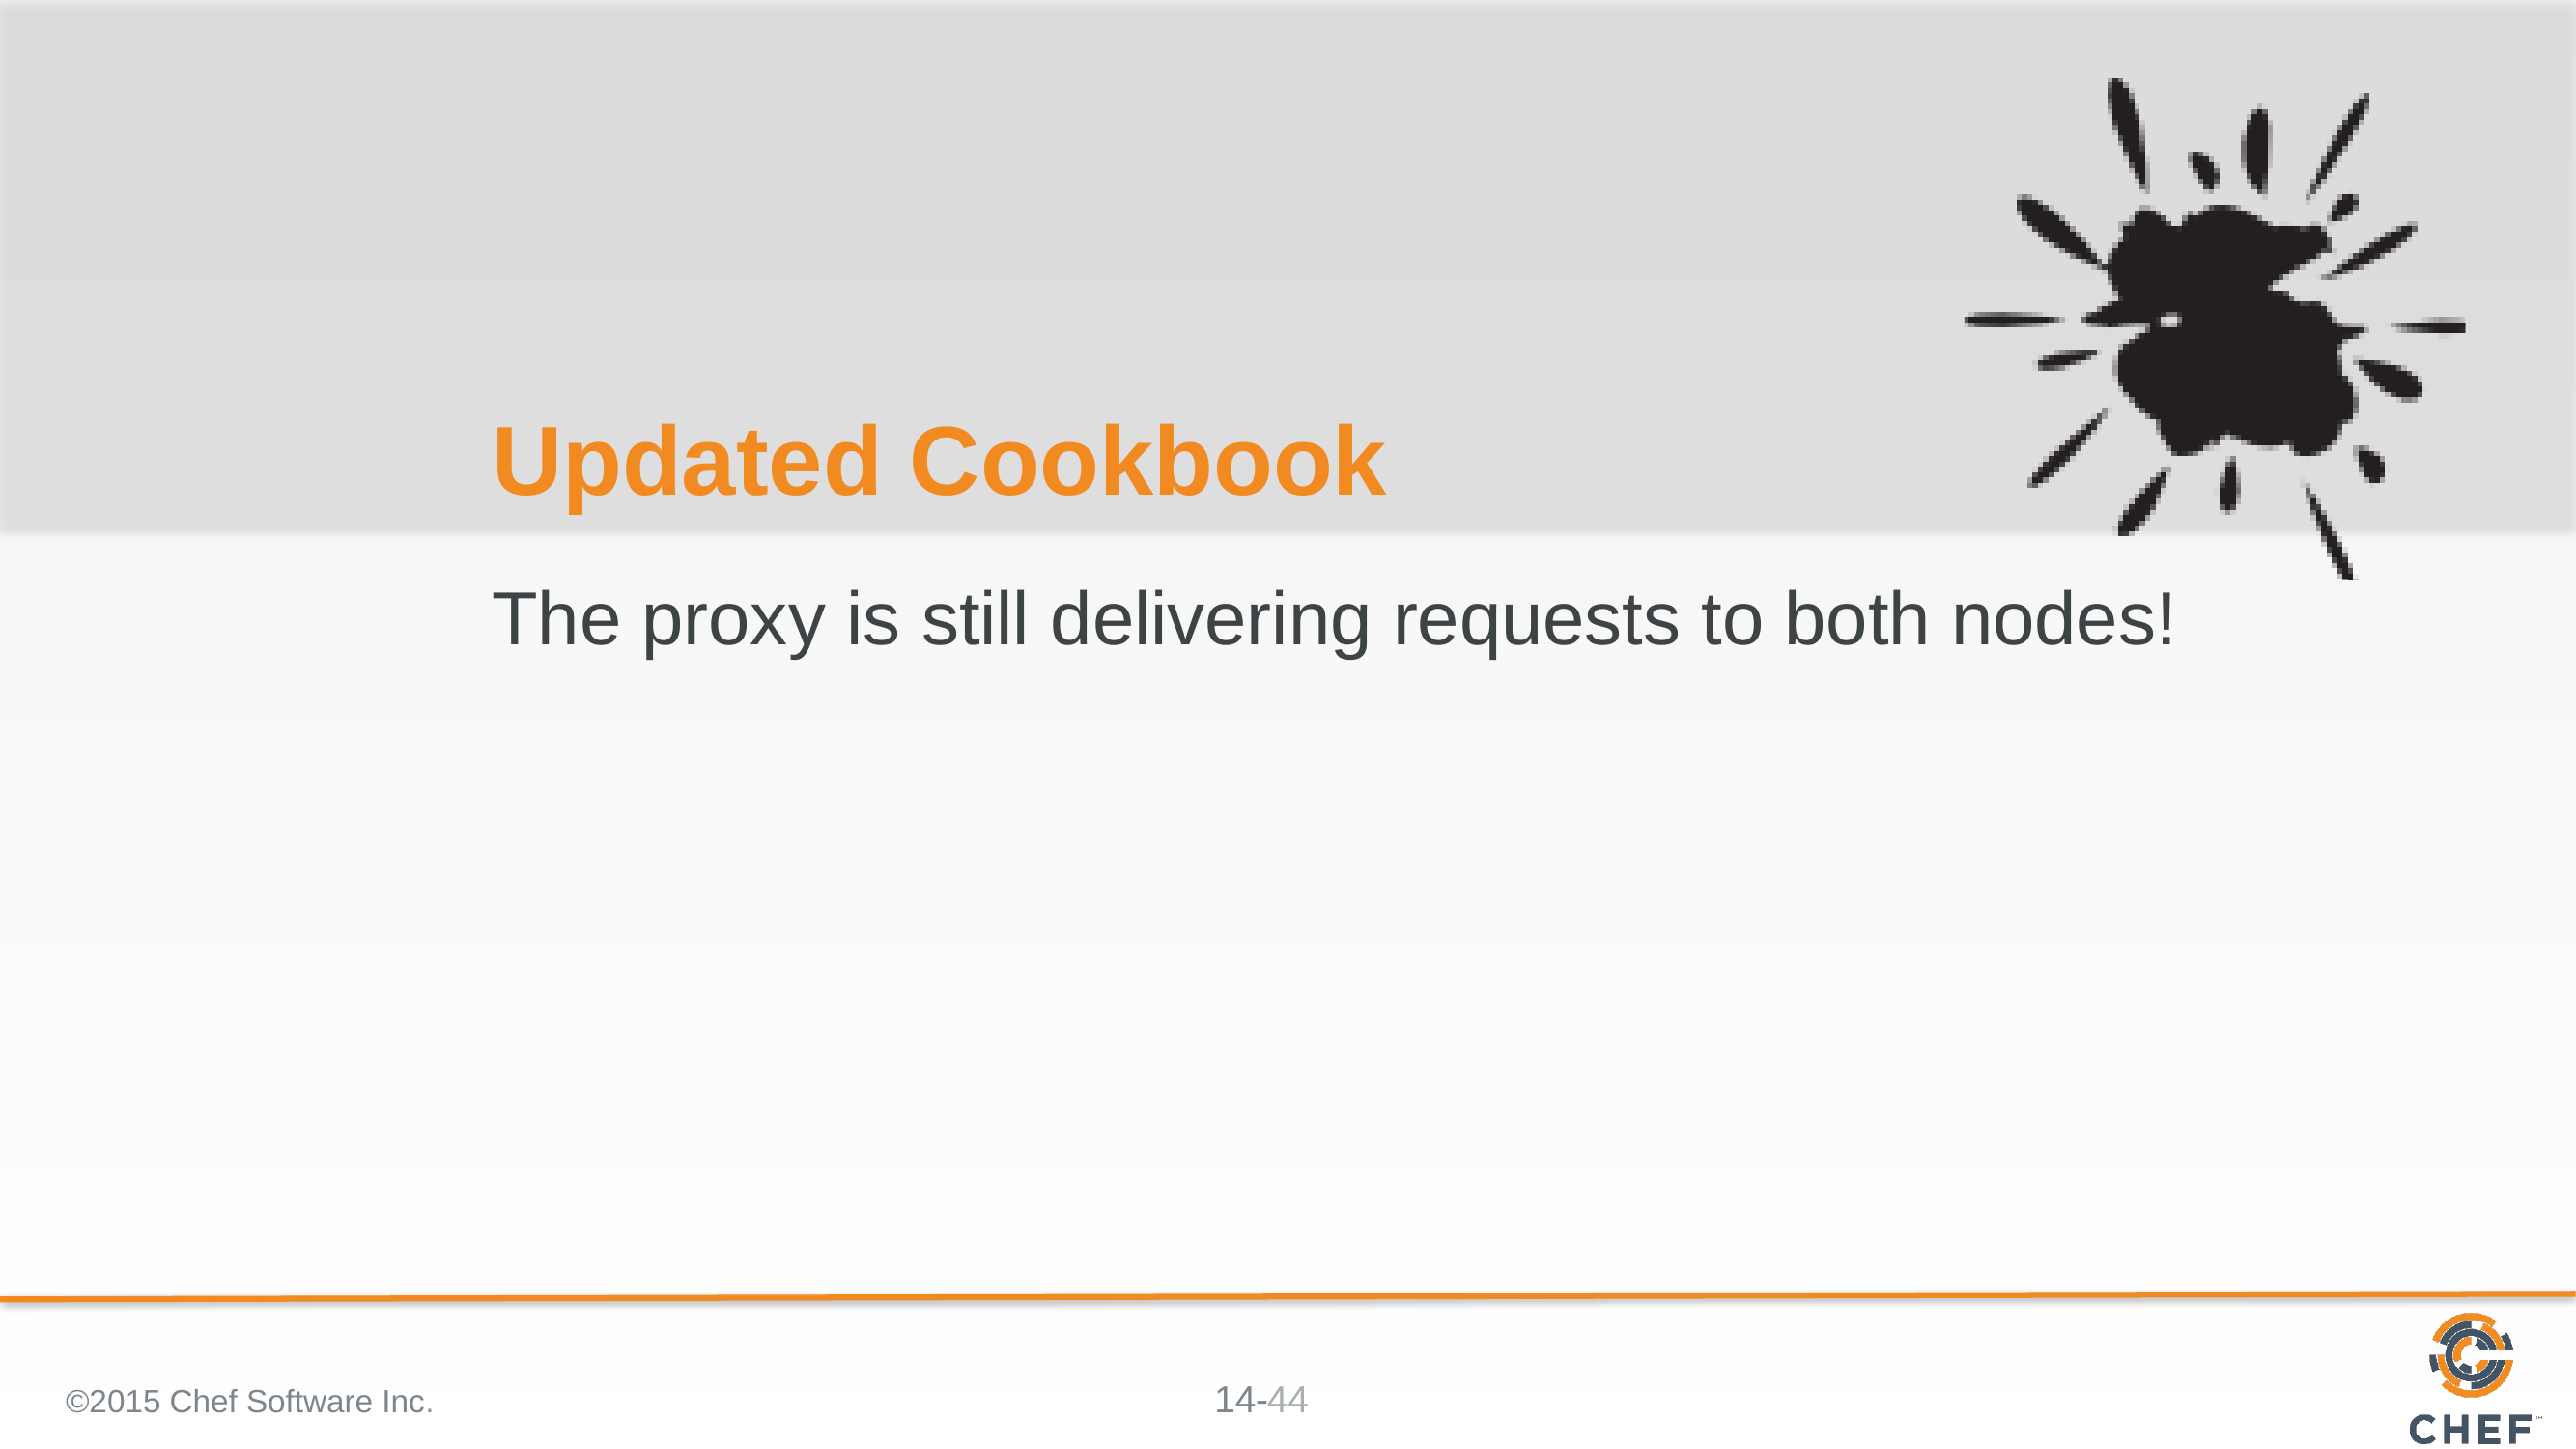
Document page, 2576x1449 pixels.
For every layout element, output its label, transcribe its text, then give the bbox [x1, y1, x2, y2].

picture [2399, 1297, 2550, 1449]
footer ©2015 Chef Software Inc. [51, 1359, 952, 1440]
title Updated Cookbook [477, 395, 2217, 531]
subtitle The proxy is still delivering requests to both nodes! [477, 555, 2217, 1087]
slide_number 44 [998, 1359, 1578, 1437]
